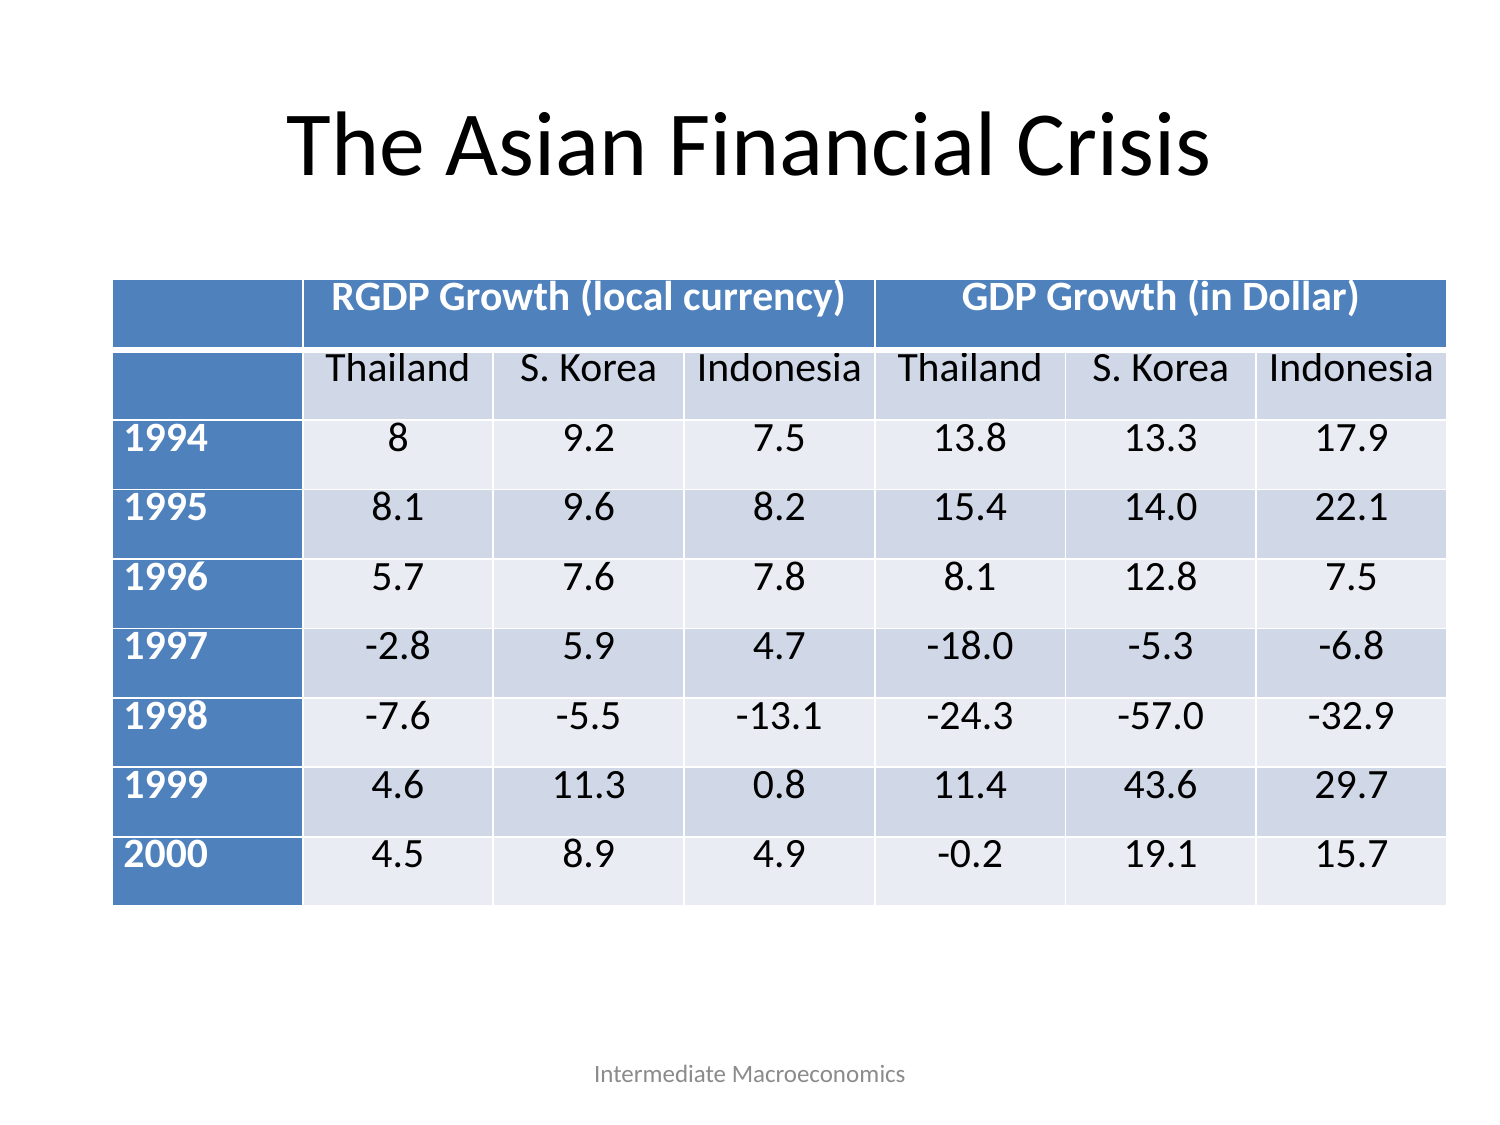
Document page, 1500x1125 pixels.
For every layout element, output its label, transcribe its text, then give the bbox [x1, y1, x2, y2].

table_cell 5.9 [494, 629, 683, 697]
table_cell 4.6 [304, 768, 492, 836]
table_cell -18.0 [876, 629, 1065, 697]
table_cell 15.4 [876, 490, 1065, 558]
title The Asian Financial Crisis [75, 45, 1425, 233]
table_cell 4.5 [304, 838, 492, 905]
table_cell 7.8 [685, 560, 874, 628]
table_cell 8.9 [494, 838, 683, 905]
table_cell 1998 [113, 699, 302, 766]
table_cell 14.0 [1066, 490, 1255, 558]
table_cell 43.6 [1066, 768, 1255, 836]
table_cell 7.6 [494, 560, 683, 628]
table_cell 4.9 [685, 838, 874, 905]
table_cell -57.0 [1066, 699, 1255, 766]
table_cell -24.3 [876, 699, 1065, 766]
table_cell 1999 [113, 768, 302, 836]
footer Intermediate Macroeconomics [512, 1042, 988, 1103]
table_cell 1994 [113, 421, 302, 489]
table_cell -5.3 [1066, 629, 1255, 697]
table_cell 7.5 [1257, 560, 1446, 628]
table_cell Thailand [876, 353, 1065, 419]
table_cell 13.3 [1066, 421, 1255, 489]
table_cell 22.1 [1257, 490, 1446, 558]
table_cell 1996 [113, 560, 302, 628]
table_cell -13.1 [685, 699, 874, 766]
table_cell 11.4 [876, 768, 1065, 836]
table_cell 8 [304, 421, 492, 489]
table_cell S. Korea [1066, 353, 1255, 419]
table_cell -7.6 [304, 699, 492, 766]
table_cell [113, 353, 302, 419]
table_cell 2000 [113, 838, 302, 905]
table_cell 1995 [113, 490, 302, 558]
table_cell 4.7 [685, 629, 874, 697]
table_cell S. Korea [494, 353, 683, 419]
table_cell 11.3 [494, 768, 683, 836]
table_cell 7.5 [685, 421, 874, 489]
table_cell 8.2 [685, 490, 874, 558]
table_cell 17.9 [1257, 421, 1446, 489]
table_cell Thailand [304, 353, 492, 419]
table_header [113, 280, 302, 347]
table_cell 8.1 [304, 490, 492, 558]
table_cell -5.5 [494, 699, 683, 766]
table_cell Indonesia [1257, 353, 1446, 419]
table_cell 8.1 [876, 560, 1065, 628]
table_cell 9.2 [494, 421, 683, 489]
table_cell -2.8 [304, 629, 492, 697]
table_cell -32.9 [1257, 699, 1446, 766]
table_cell 12.8 [1066, 560, 1255, 628]
table_cell 15.7 [1257, 838, 1446, 905]
table_cell 9.6 [494, 490, 683, 558]
table_cell Indonesia [685, 353, 874, 419]
table_header GDP Growth (in Dollar) [876, 280, 1446, 347]
table_cell -6.8 [1257, 629, 1446, 697]
table_cell 19.1 [1066, 838, 1255, 905]
table_cell 29.7 [1257, 768, 1446, 836]
table_cell -0.2 [876, 838, 1065, 905]
table_cell 0.8 [685, 768, 874, 836]
table_cell 5.7 [304, 560, 492, 628]
table_header RGDP Growth (local currency) [304, 280, 874, 347]
table_cell 1997 [113, 629, 302, 697]
table_cell 13.8 [876, 421, 1065, 489]
